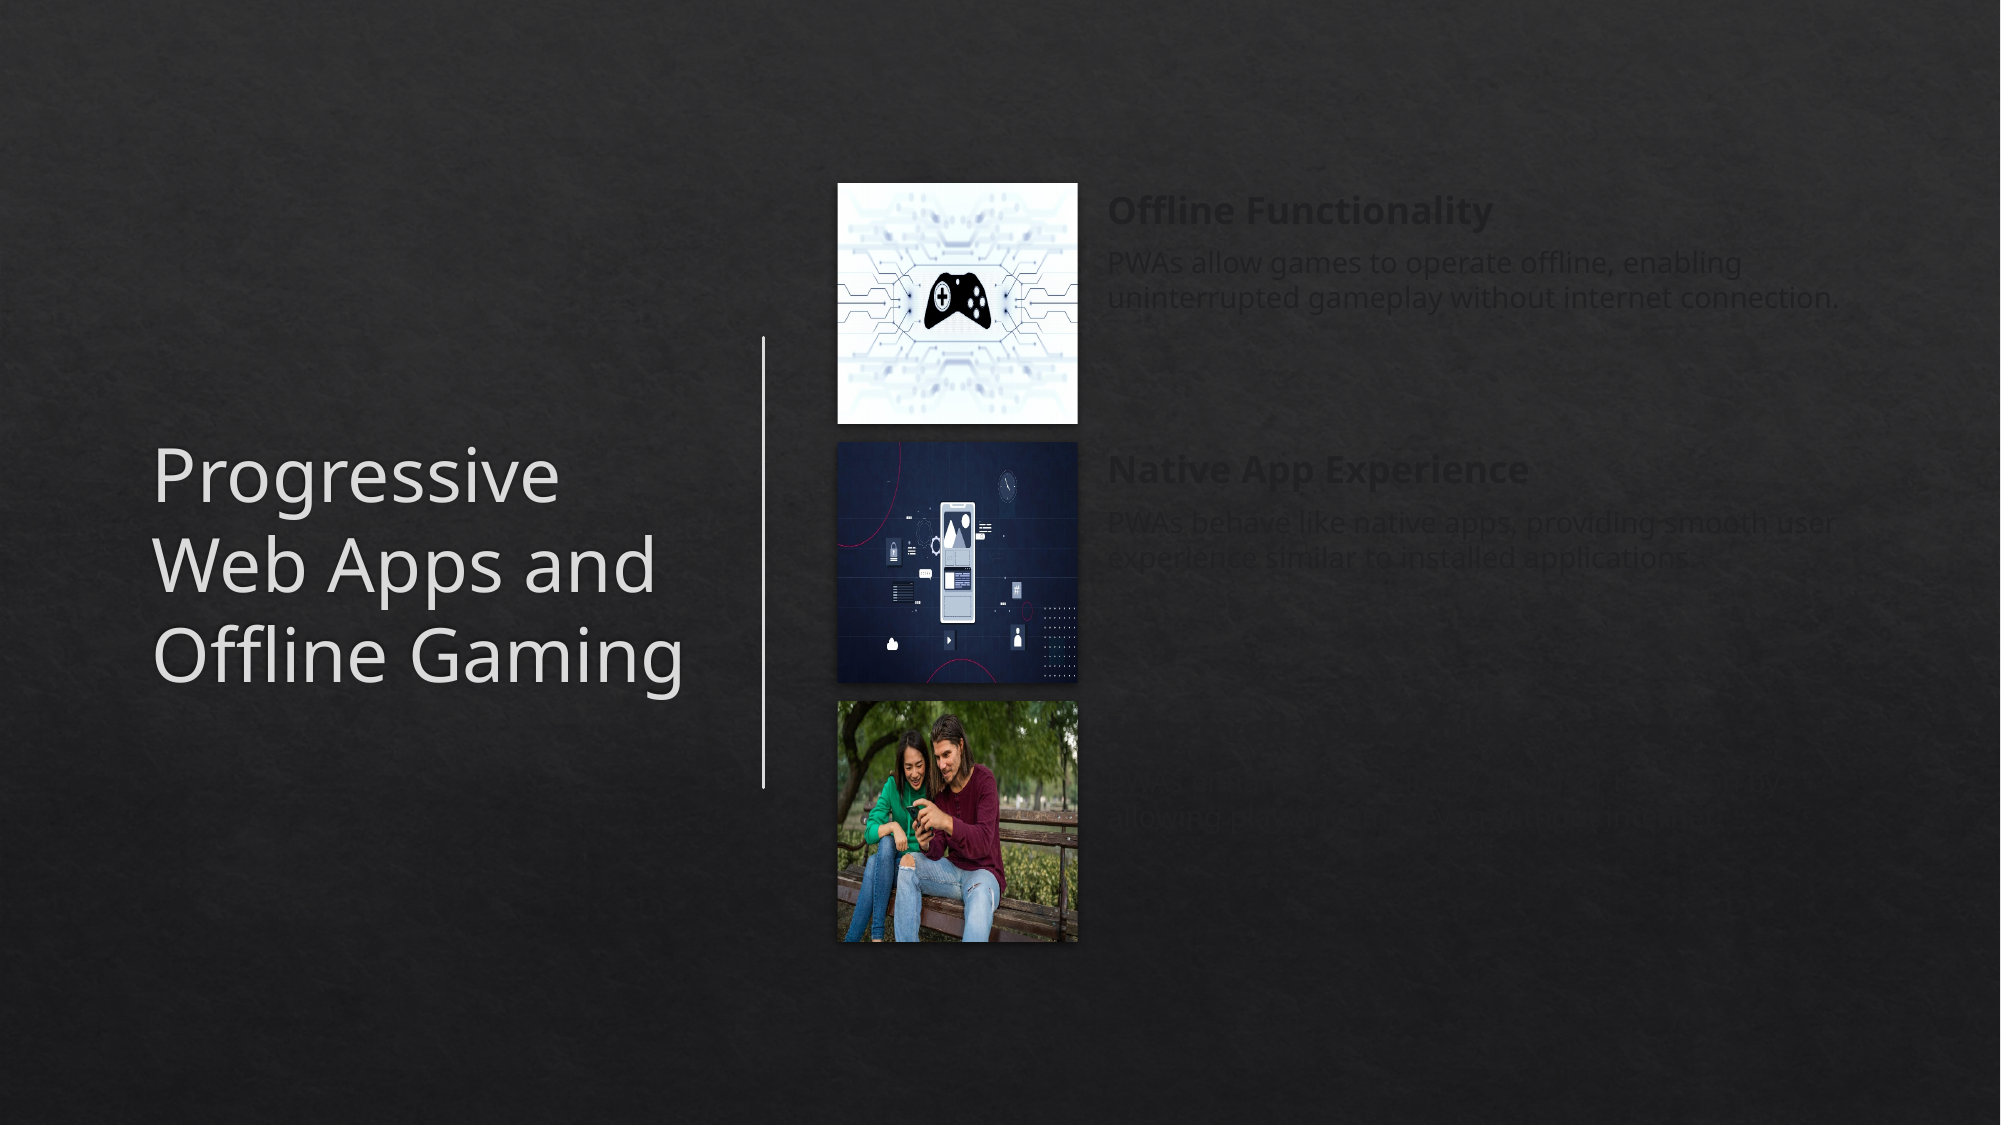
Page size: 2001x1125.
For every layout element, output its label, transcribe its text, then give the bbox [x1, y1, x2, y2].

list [837, 182, 1863, 943]
title Progressive Web Apps and Offline Gaming [136, 183, 709, 942]
text_box [0, 0, 2000, 1125]
